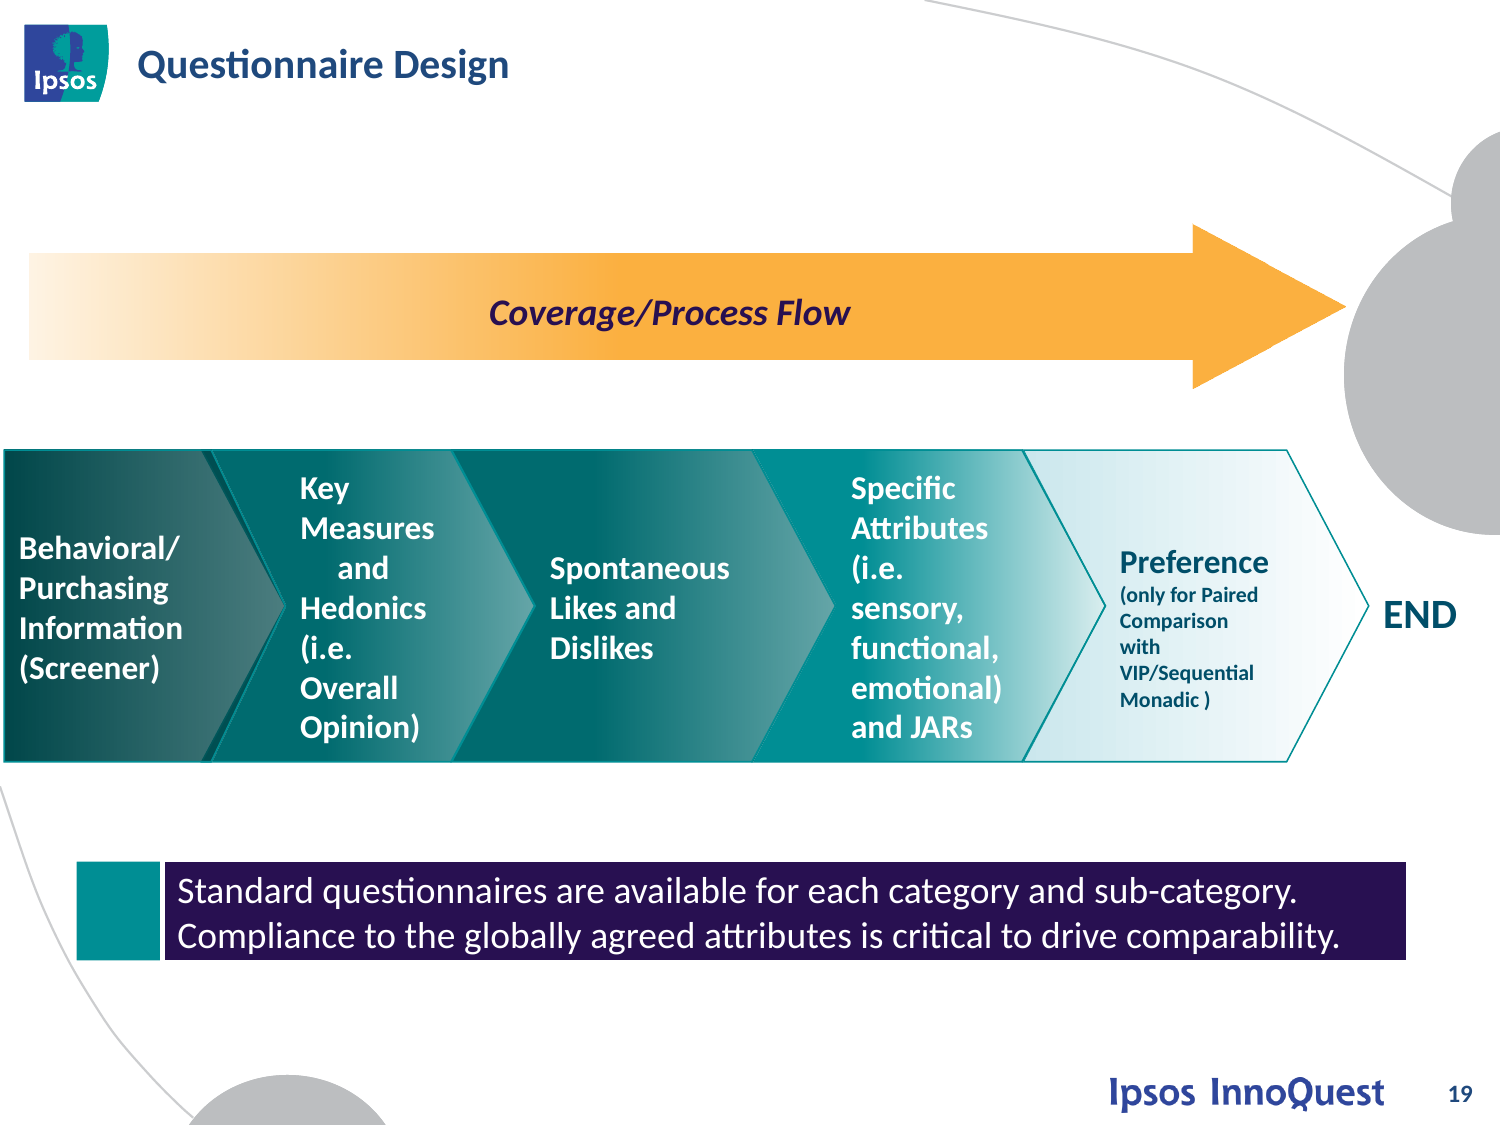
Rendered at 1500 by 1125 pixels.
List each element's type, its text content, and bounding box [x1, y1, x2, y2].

slide_number 19 [1425, 1077, 1474, 1108]
title Questionnaire Design [137, 19, 1477, 111]
text_box Behavioral/ Purchasing Information (Screener) [4, 450, 286, 762]
text_box Coverage/Process Flow [185, 287, 1163, 334]
text_box Key Measures and Hedonics (i.e. Overall Opinion) [212, 450, 534, 762]
text_box END [1383, 586, 1475, 637]
picture [1110, 1077, 1384, 1113]
text_box Preference (only for Paired Comparison with VIP/Sequential Monadic ) [1023, 450, 1369, 762]
text_box Spontaneous Likes and Dislikes [451, 450, 836, 762]
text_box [73, 859, 1409, 963]
text_box [29, 223, 1346, 389]
text_box Specific Attributes (i.e. sensory, functional, emotional) and JARs [753, 450, 1106, 762]
